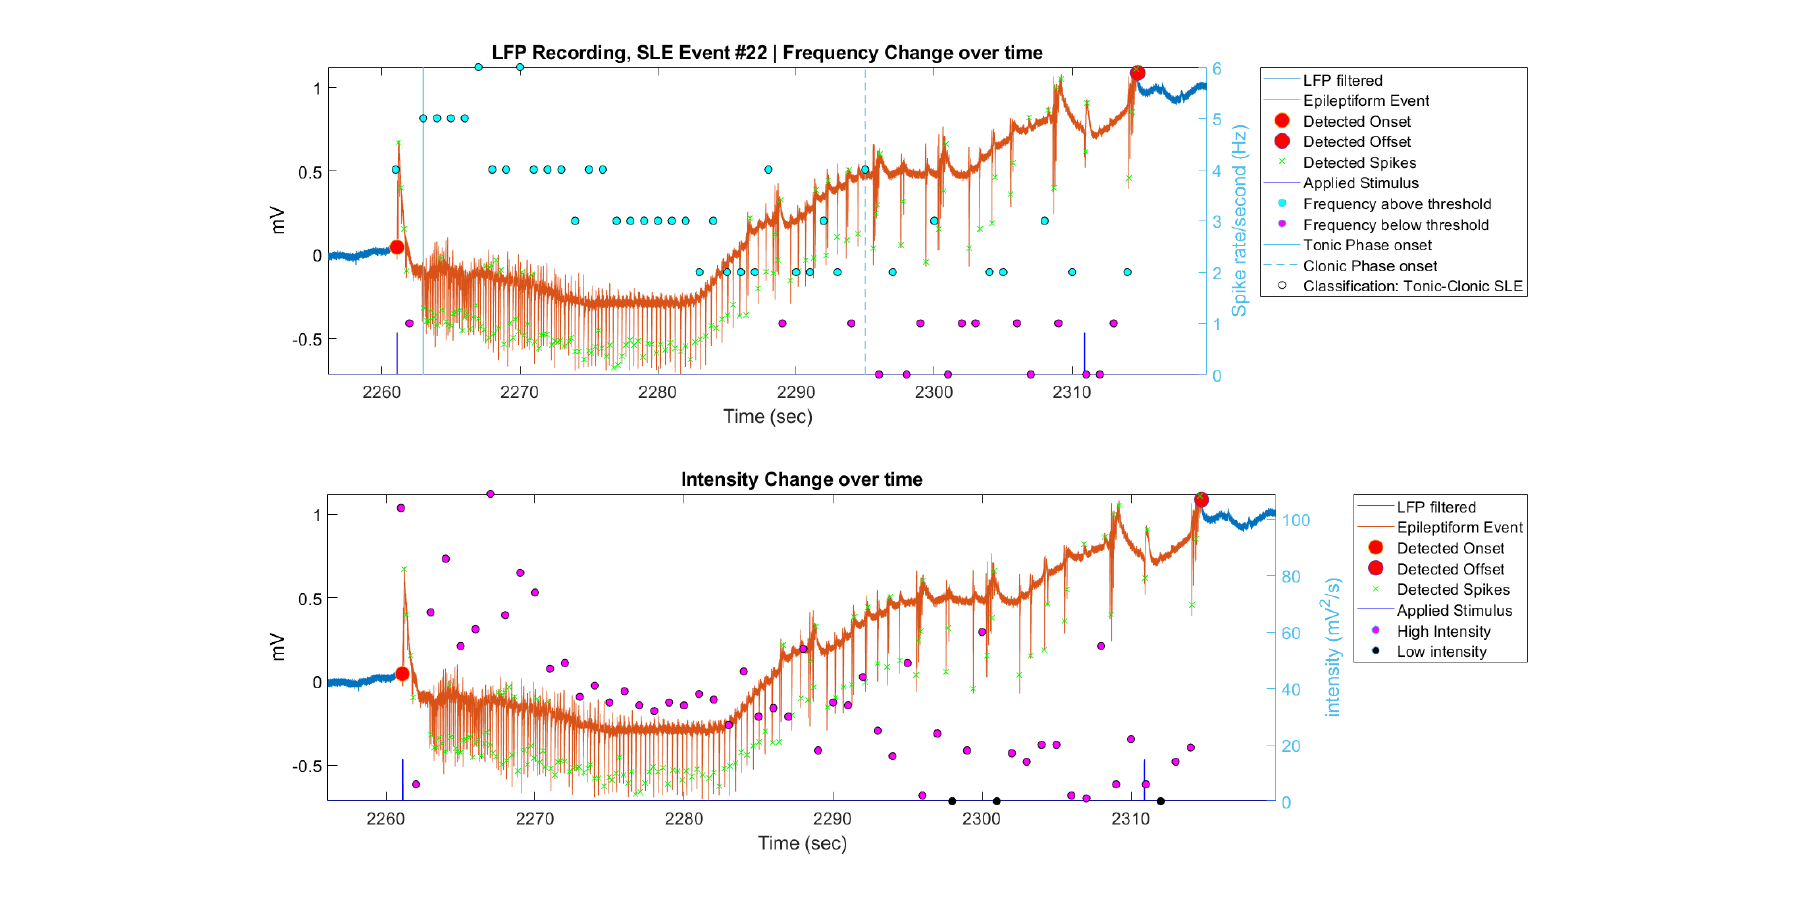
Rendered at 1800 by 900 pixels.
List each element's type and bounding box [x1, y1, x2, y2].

picture [126, 0, 1674, 900]
